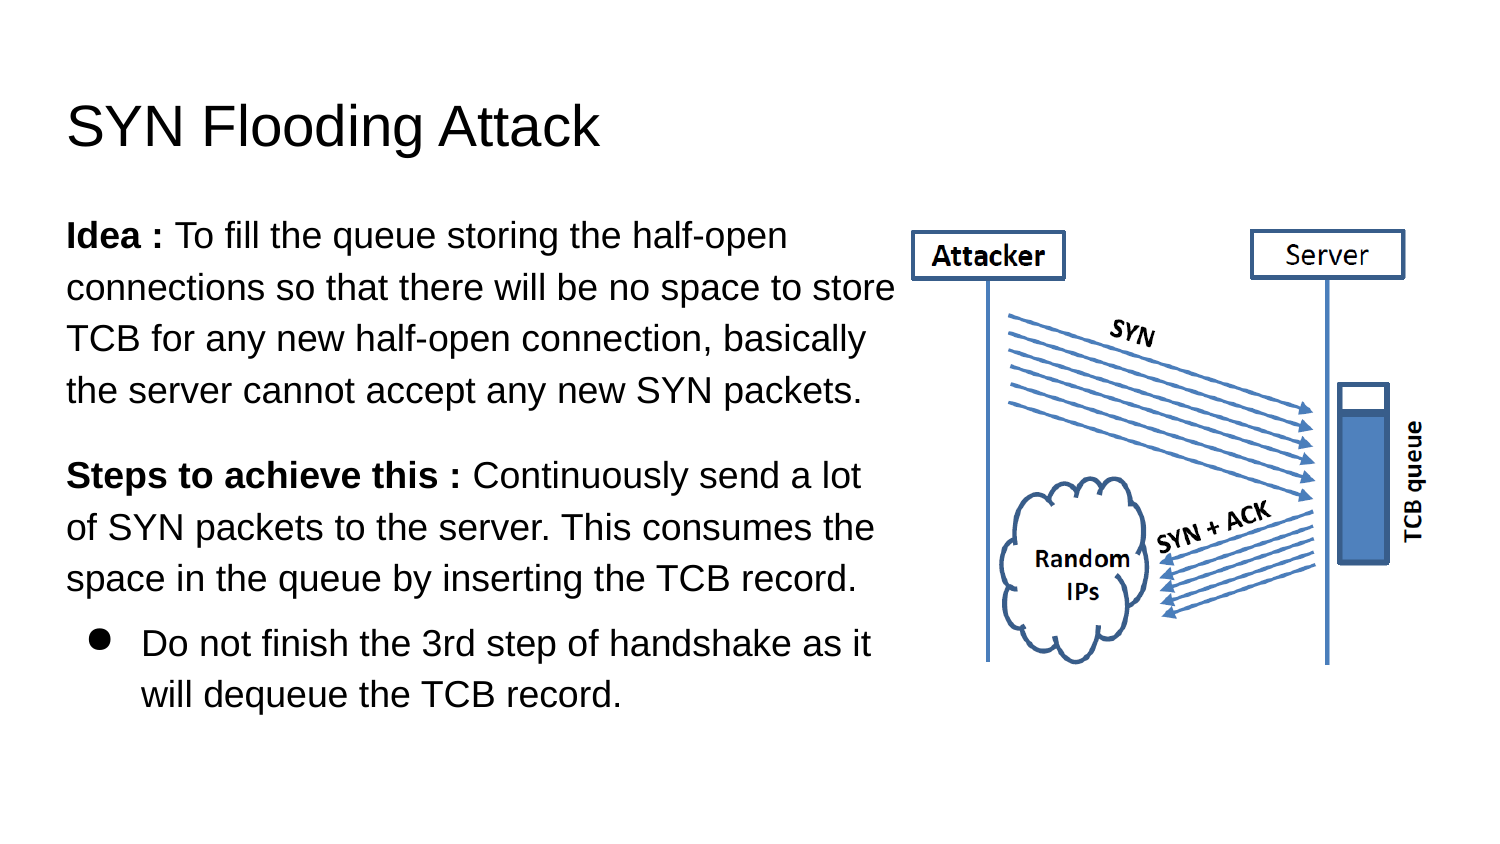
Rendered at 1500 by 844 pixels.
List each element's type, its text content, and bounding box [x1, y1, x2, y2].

picture [899, 217, 1432, 687]
list Idea : To fill the queue storing the half-open connections so that there will be no space to store TCB for any new half-open connection, basically the server cannot accept any new SYN packets. Steps to achieve this : Continuously send a lot of SYN packets to the server. This consumes the space in the queue by inserting the TCB record. Do not finish the 3rd step of handshake as it will dequeue the TCB record. [51, 189, 914, 750]
title SYN Flooding Attack [51, 72, 1449, 167]
